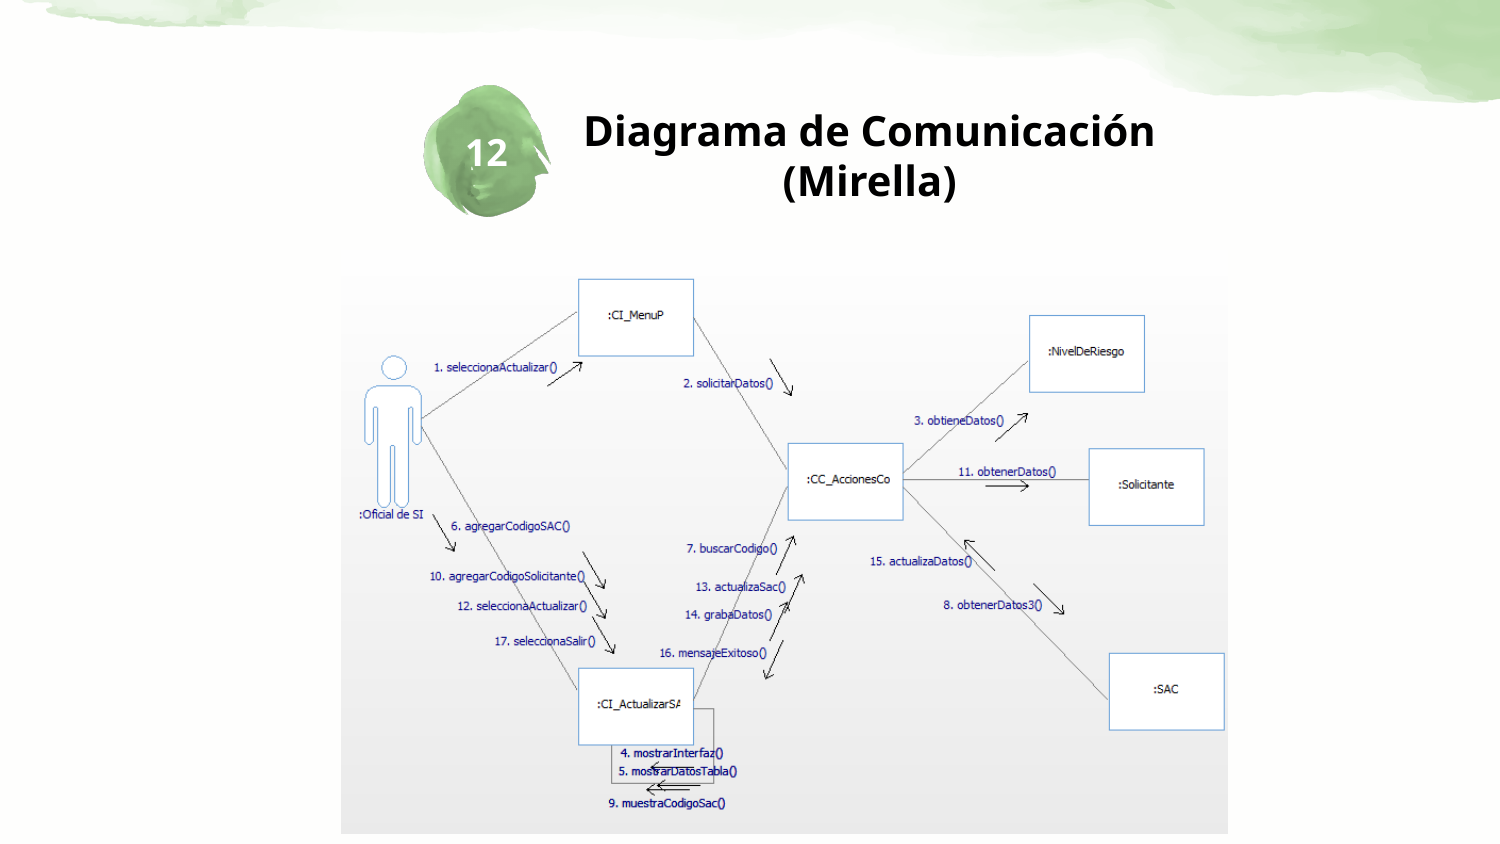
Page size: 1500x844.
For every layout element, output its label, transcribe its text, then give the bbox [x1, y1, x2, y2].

text_box Diagrama de Comunicación (Mirella) [554, 151, 1190, 220]
picture [0, 0, 1500, 844]
